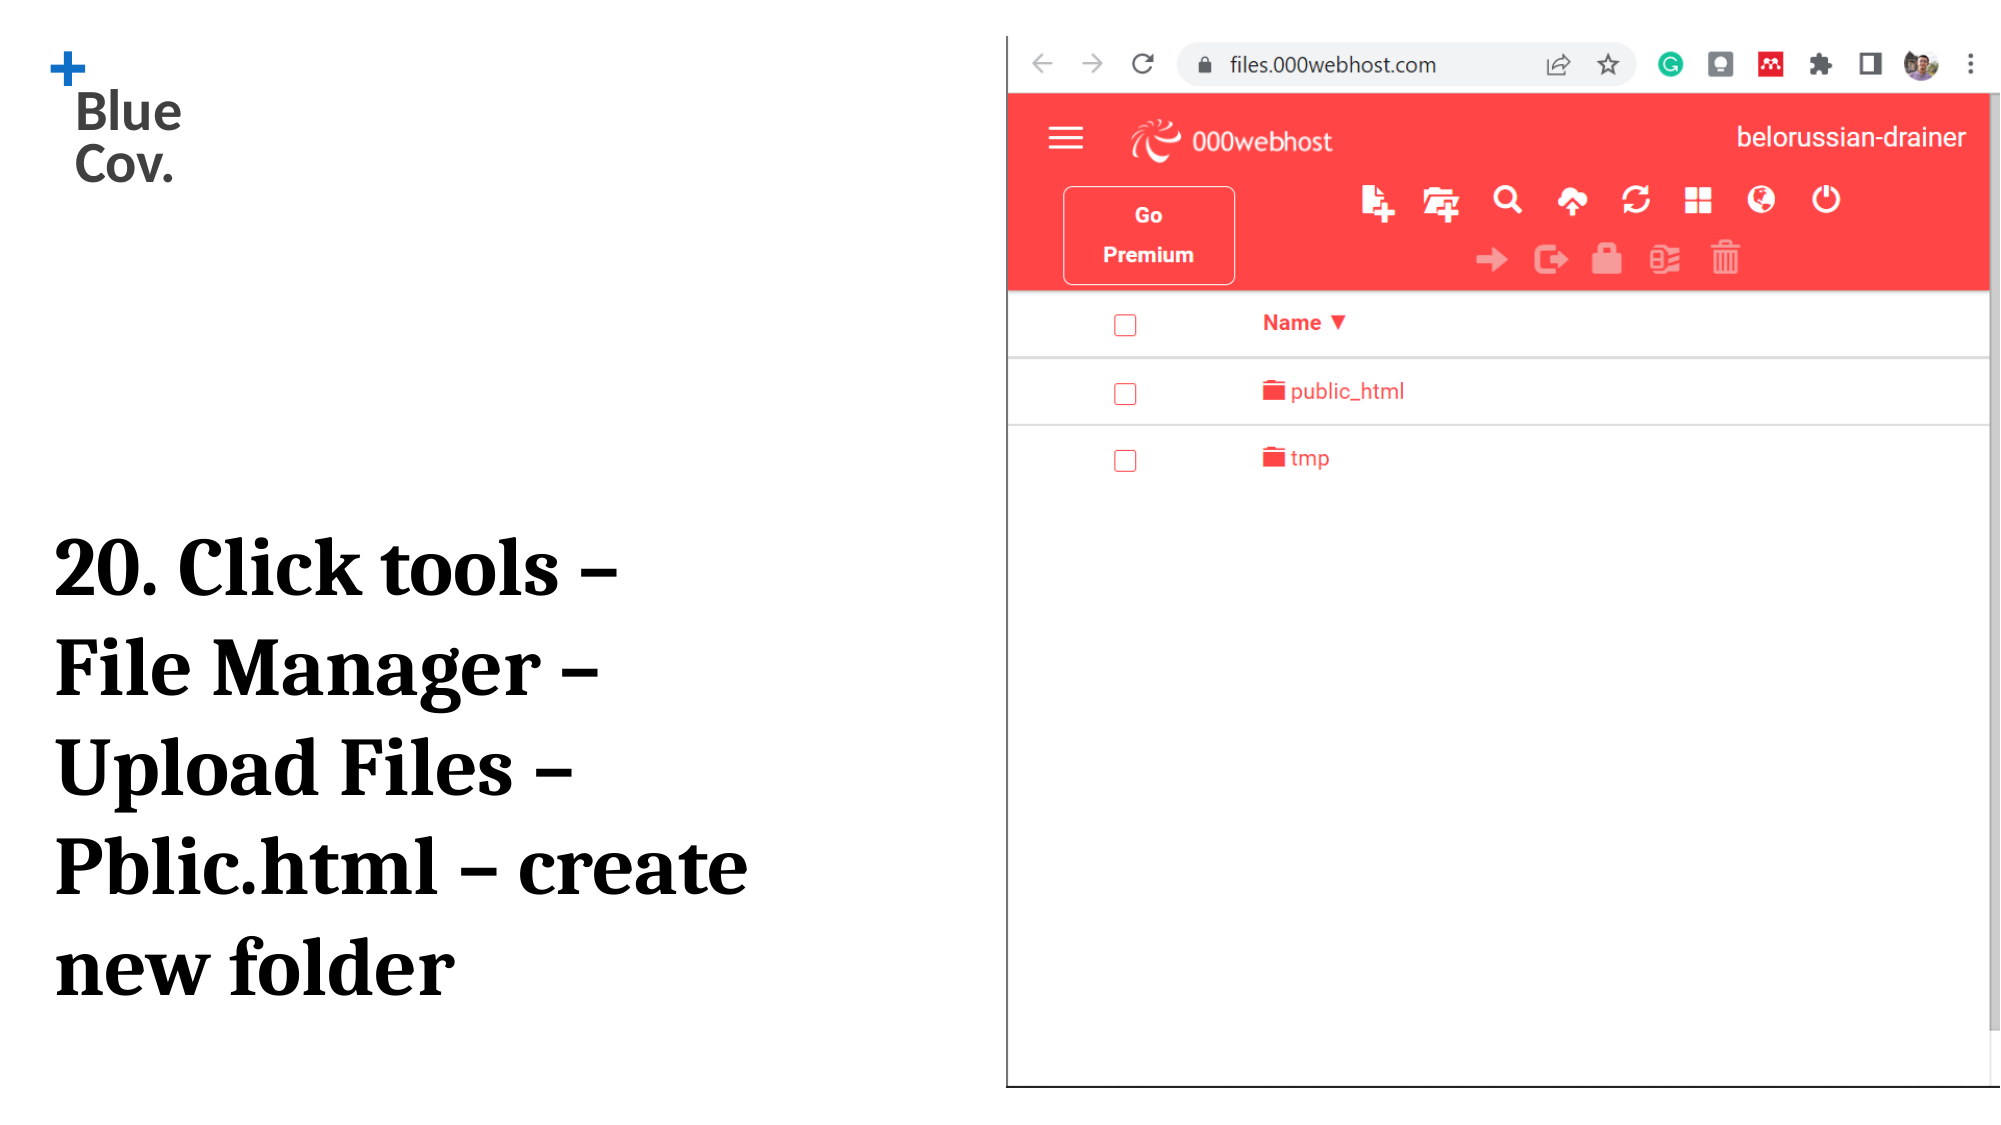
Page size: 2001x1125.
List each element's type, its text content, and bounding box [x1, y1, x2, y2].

picture [1006, 36, 2000, 1089]
text_box 20. Click tools – File Manager – Upload Files – Pblic.html – create new folder [39, 504, 766, 1020]
